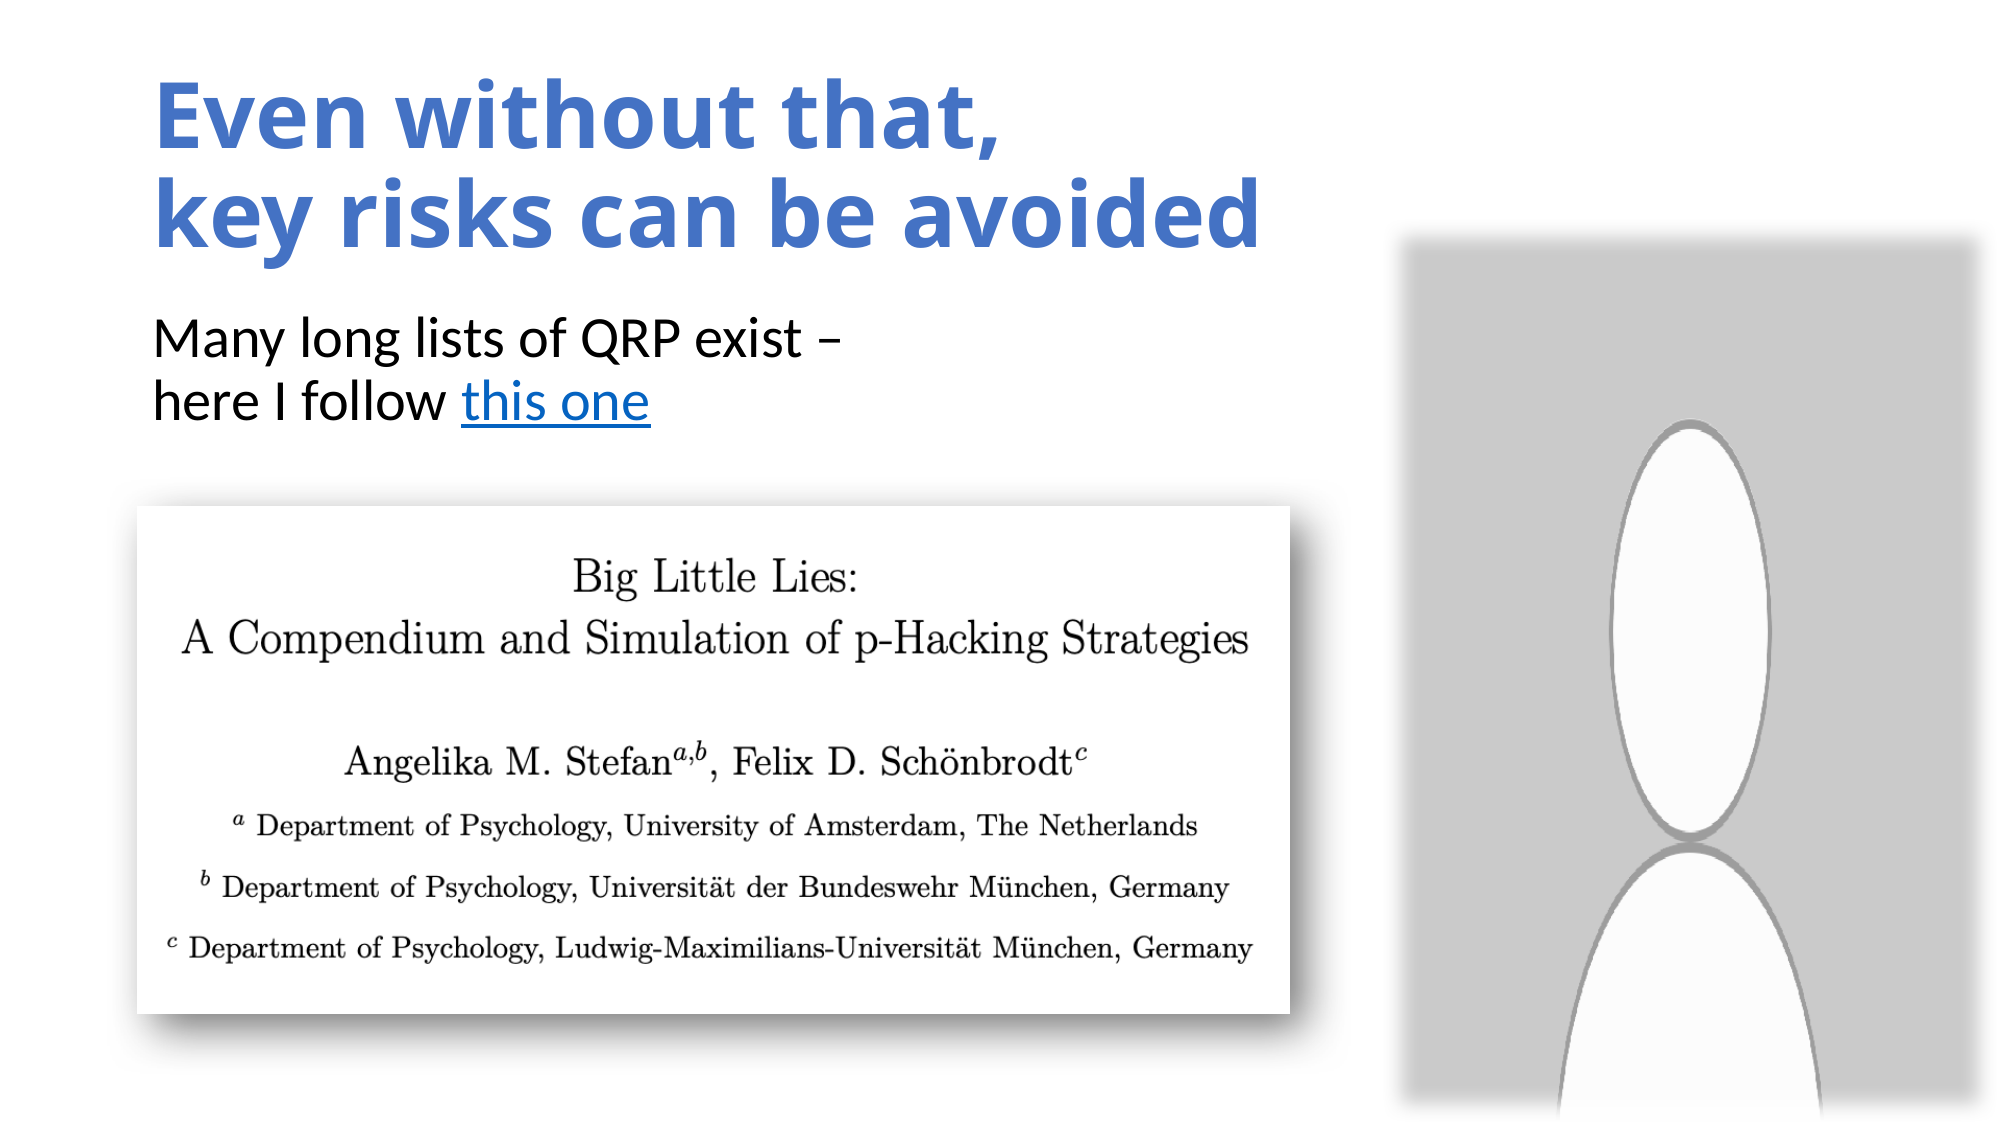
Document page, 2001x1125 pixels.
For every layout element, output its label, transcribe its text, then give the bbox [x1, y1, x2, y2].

title Even without that, key risks can be avoided [137, 59, 1863, 278]
list Many long lists of QRP exist – here I follow this one [137, 299, 1381, 1014]
picture [137, 506, 1290, 1014]
picture [1381, 217, 2000, 1125]
